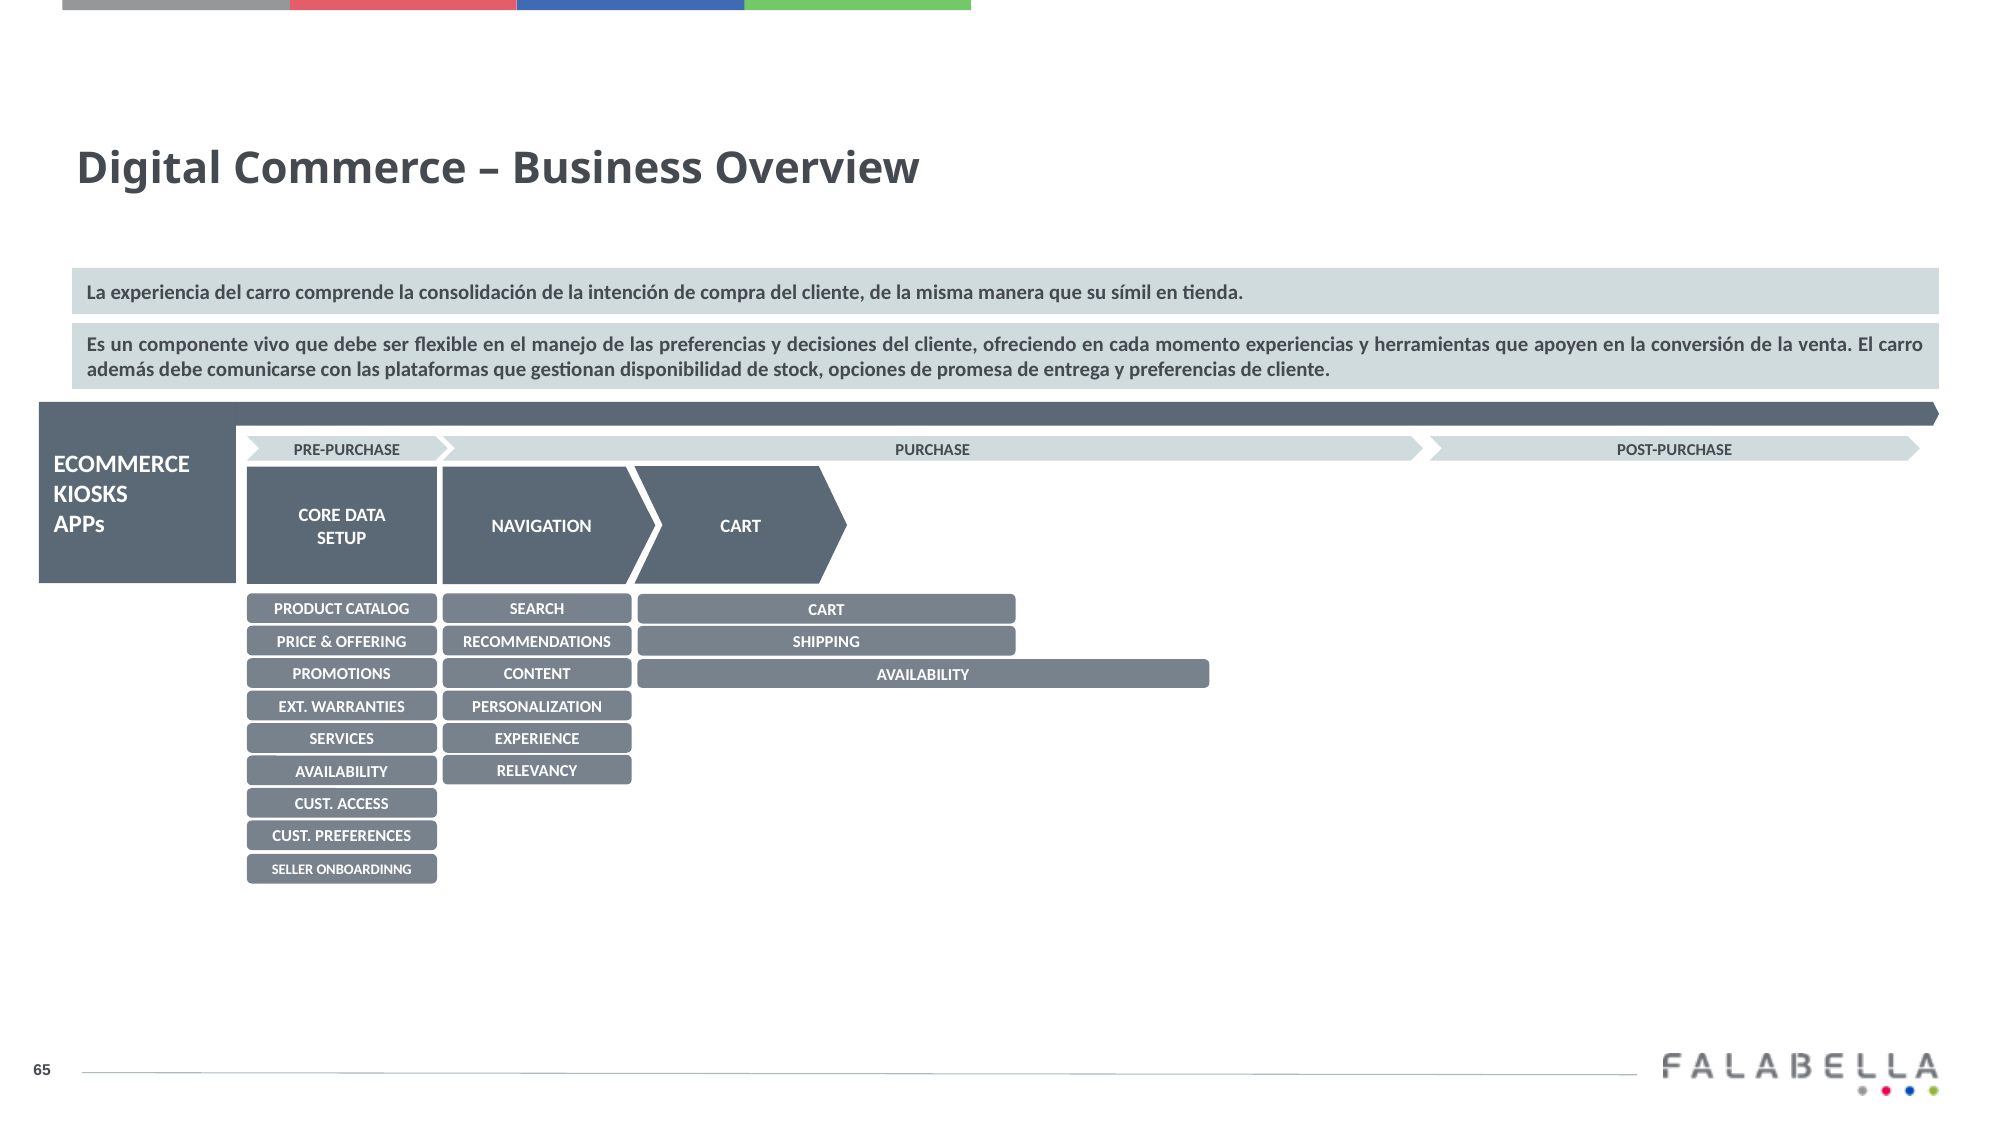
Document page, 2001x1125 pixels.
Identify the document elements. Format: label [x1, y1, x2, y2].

text_box [246, 690, 438, 721]
text_box [246, 593, 438, 623]
text_box [246, 723, 438, 753]
text_box [72, 267, 1939, 315]
text_box [246, 436, 448, 461]
text_box [246, 755, 438, 786]
text_box [442, 436, 1424, 461]
text_box [72, 323, 1939, 389]
text_box [442, 754, 632, 785]
text_box [442, 658, 632, 688]
text_box [246, 820, 438, 851]
text_box [637, 625, 1016, 656]
text_box [634, 466, 848, 584]
text_box [637, 659, 1210, 688]
text_box [246, 625, 438, 656]
text_box [246, 466, 437, 584]
text_box [38, 401, 1940, 584]
text_box [442, 625, 632, 656]
picture [1663, 1053, 1939, 1096]
text_box [637, 593, 1016, 624]
text_box [442, 723, 632, 753]
text_box [246, 787, 438, 818]
text_box [246, 853, 438, 884]
text_box [442, 466, 656, 585]
list [61, 91, 1940, 241]
text_box [1429, 436, 1920, 461]
text_box [246, 658, 438, 688]
text_box [442, 690, 632, 721]
text_box [442, 593, 632, 623]
